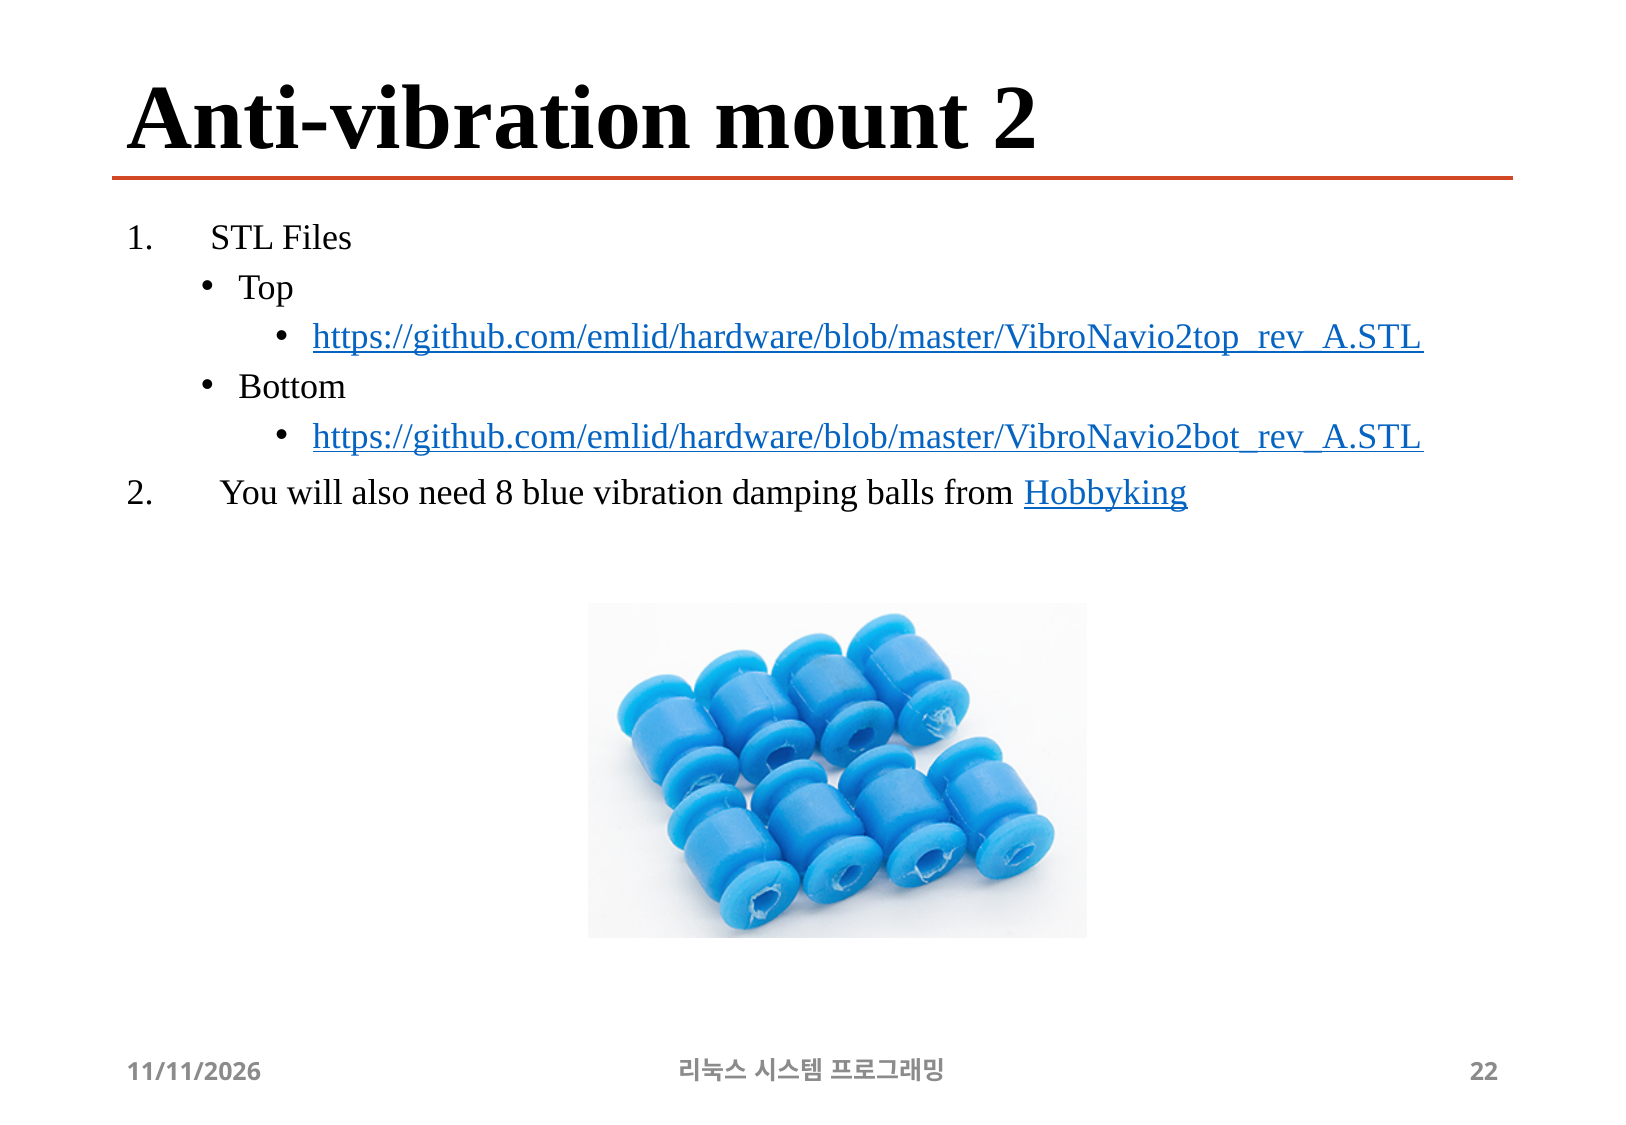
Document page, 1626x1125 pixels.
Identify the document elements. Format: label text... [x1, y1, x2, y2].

picture [588, 603, 1087, 938]
slide_number 22 [1433, 1042, 1514, 1103]
list STL Files Top https://github.com/emlid/hardware/blob/master/VibroNavio2top_rev_A.STL Bottom https://github.com/emlid/hardware/blob/master/VibroNavio2bot_rev_A.STL You will also need 8 blue vibration damping balls from Hobbyking [111, 205, 1514, 525]
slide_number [111, 1042, 303, 1103]
footer 리눅스 시스템 프로그래밍 [538, 1042, 1087, 1103]
title Anti-vibration mount 2 [111, 59, 1514, 179]
